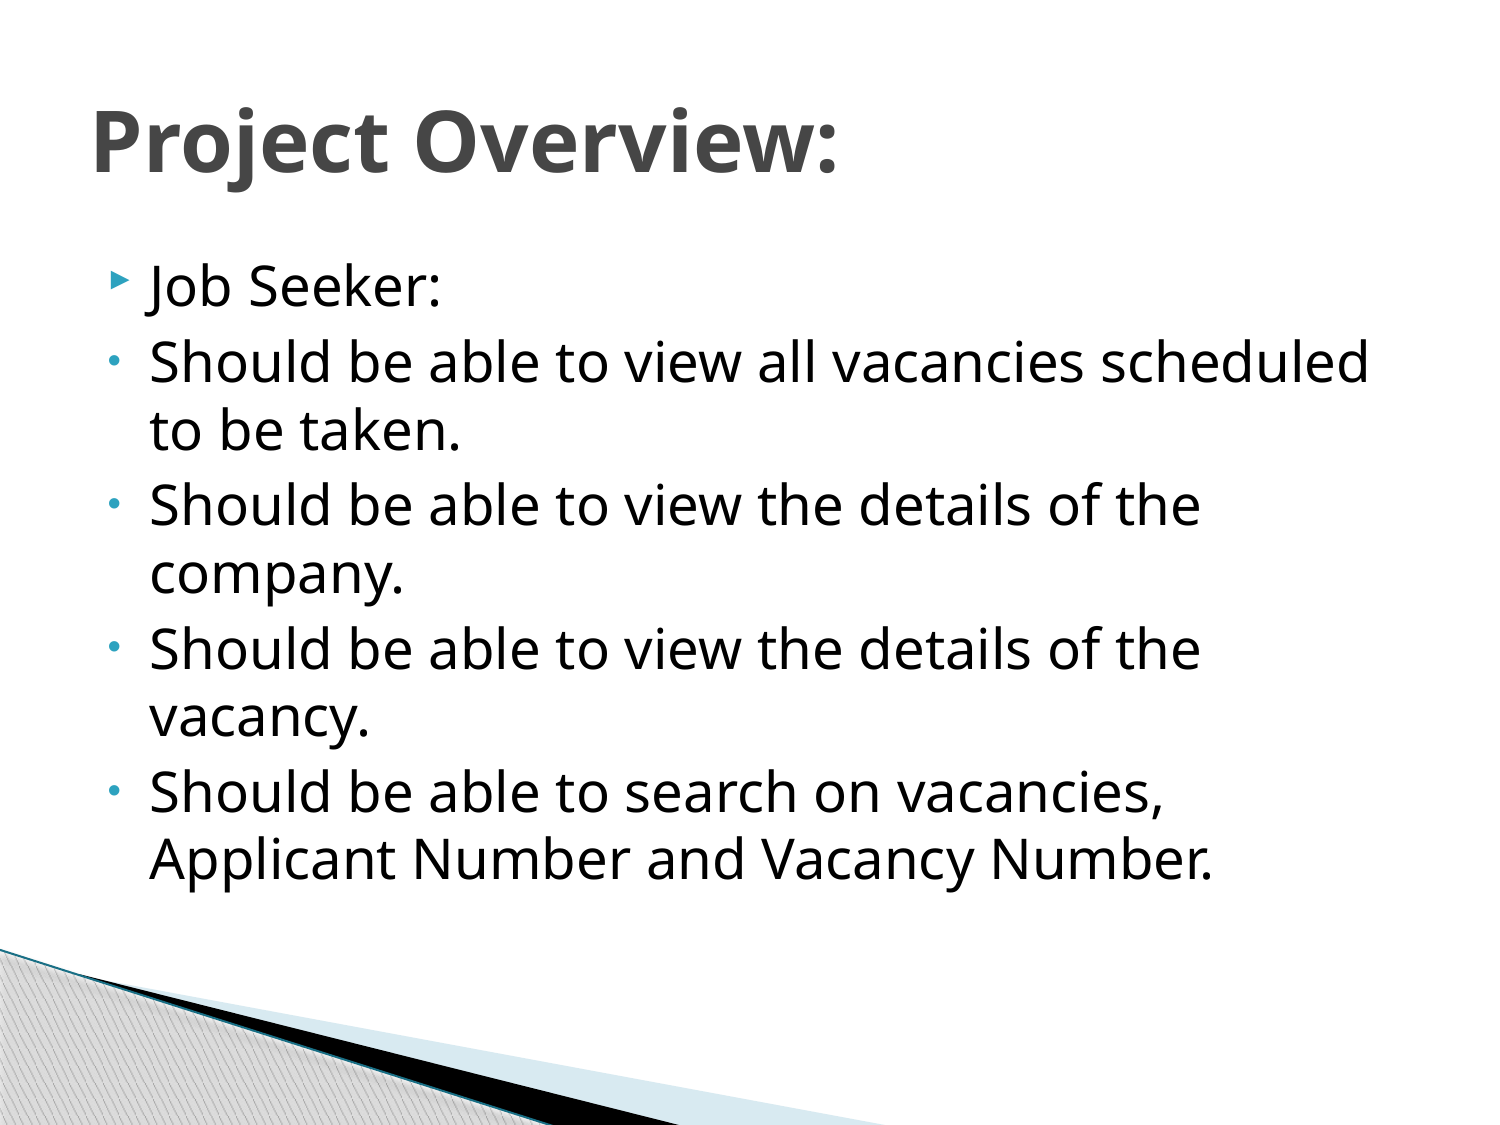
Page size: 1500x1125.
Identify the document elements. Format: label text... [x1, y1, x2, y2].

title Project Overview: [75, 45, 1425, 233]
list Job Seeker: Should be able to view all vacancies scheduled to be taken. Should be able to view the details of the company. Should be able to view the details of the vacancy. Should be able to search on vacancies, Applicant Number and Vacancy Number. [75, 243, 1425, 986]
